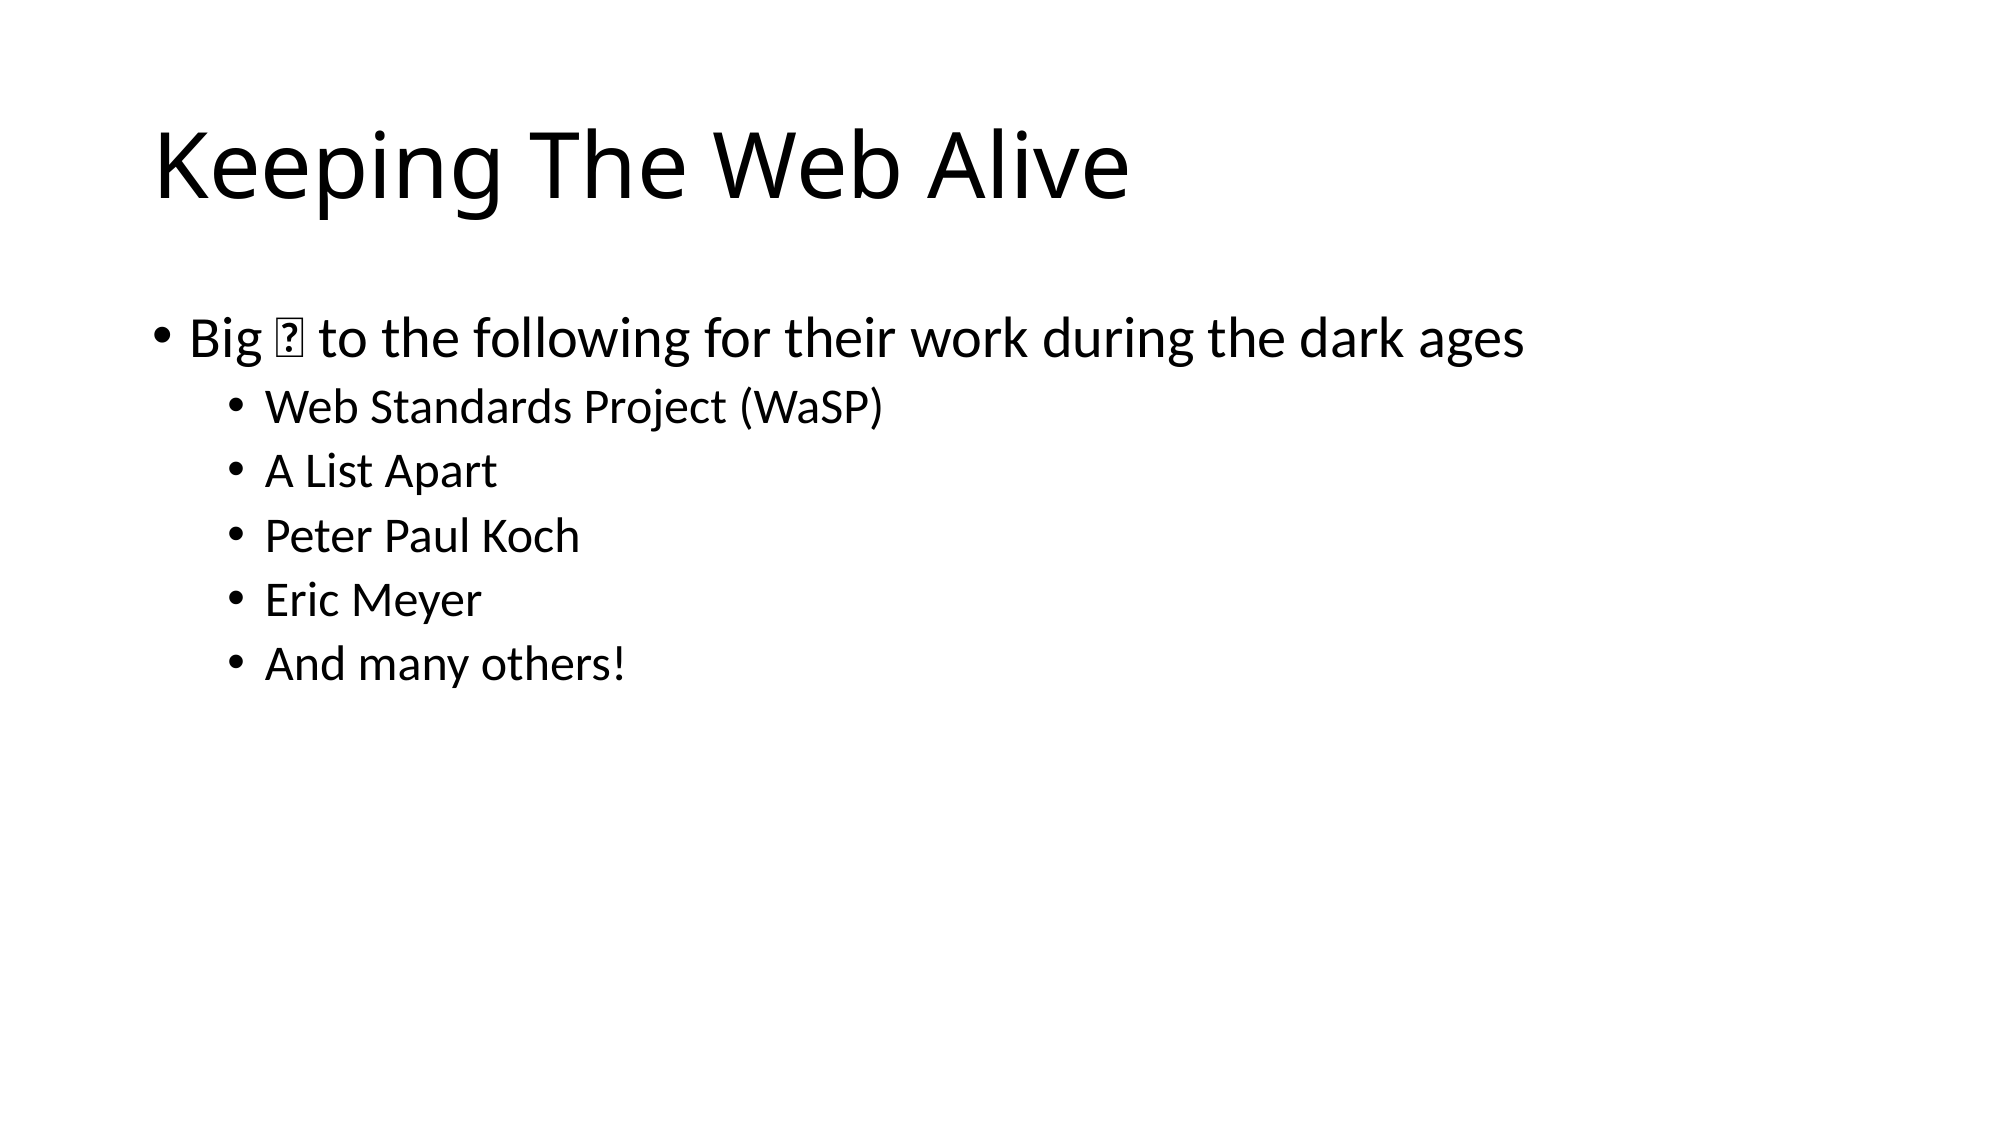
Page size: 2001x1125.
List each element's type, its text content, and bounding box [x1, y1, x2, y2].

title Keeping The Web Alive [137, 59, 1863, 278]
list Big 🙏 to the following for their work during the dark ages Web Standards Project (WaSP) A List Apart Peter Paul Koch Eric Meyer And many others! [137, 299, 1863, 1014]
